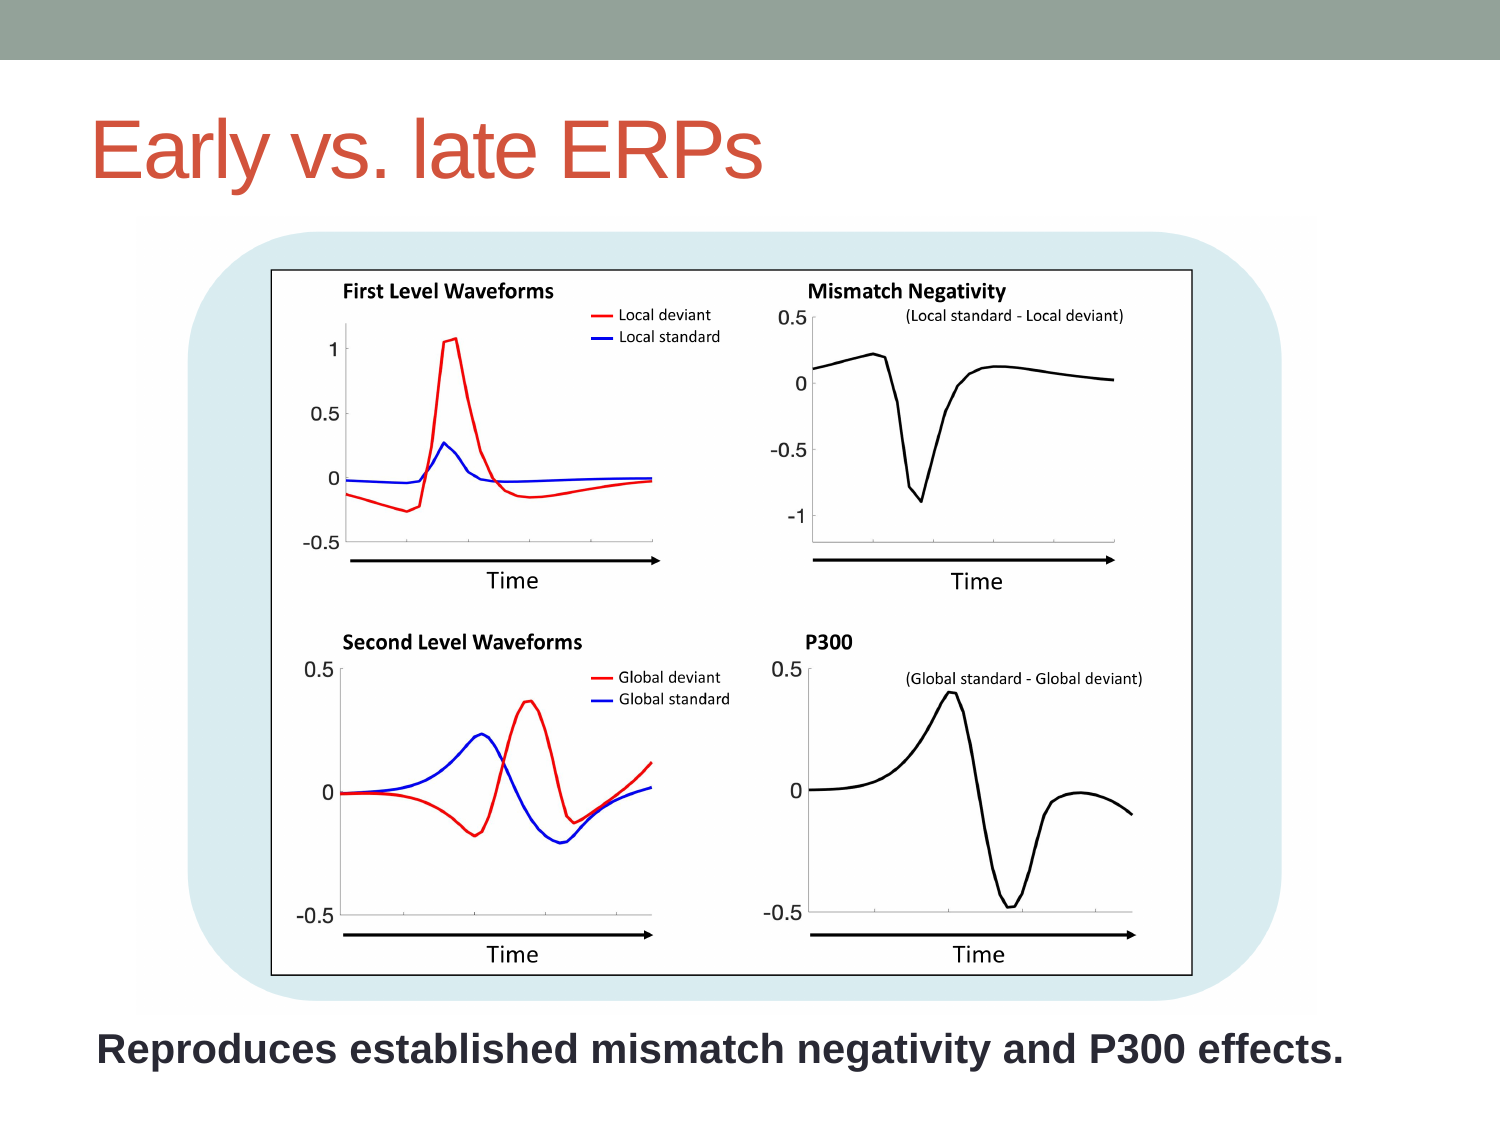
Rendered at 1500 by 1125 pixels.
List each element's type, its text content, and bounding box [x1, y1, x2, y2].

picture [135, 216, 1318, 1016]
text_box Early vs. late ERPs [74, 87, 1425, 250]
text_box Reproduces established mismatch negativity and P300 effects. [81, 1013, 1419, 1087]
